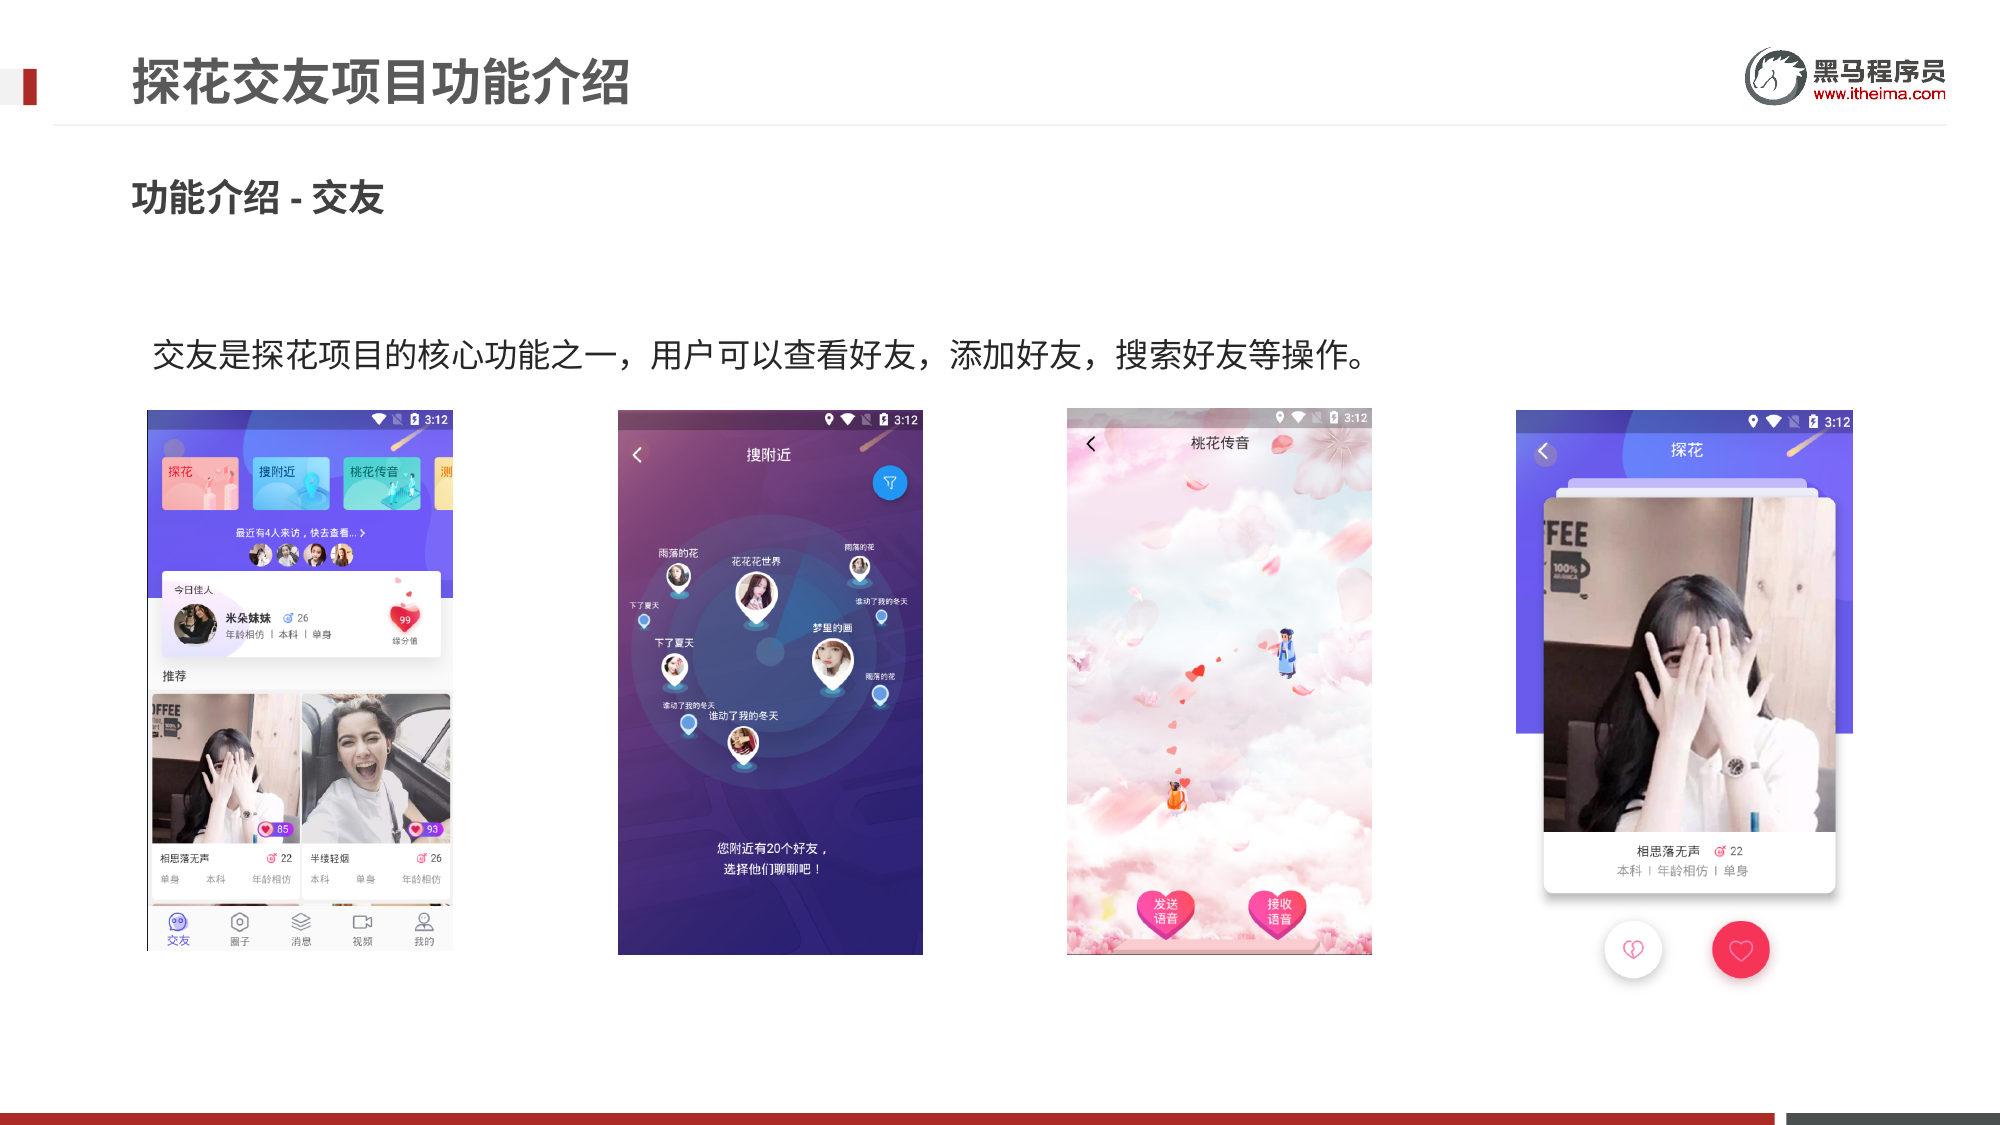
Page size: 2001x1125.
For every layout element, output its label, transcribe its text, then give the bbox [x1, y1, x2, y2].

list 交友是探花项目的核心功能之一，用户可以查看好友，添加好友，搜索好友等操作。 [137, 306, 1730, 999]
picture [147, 410, 453, 951]
picture [1066, 408, 1373, 955]
picture [1744, 46, 1946, 106]
list 功能介绍-交友 [116, 154, 1875, 239]
title 探花交友项目功能介绍 [116, 38, 1556, 124]
picture [617, 410, 924, 955]
picture [1515, 410, 1853, 1013]
